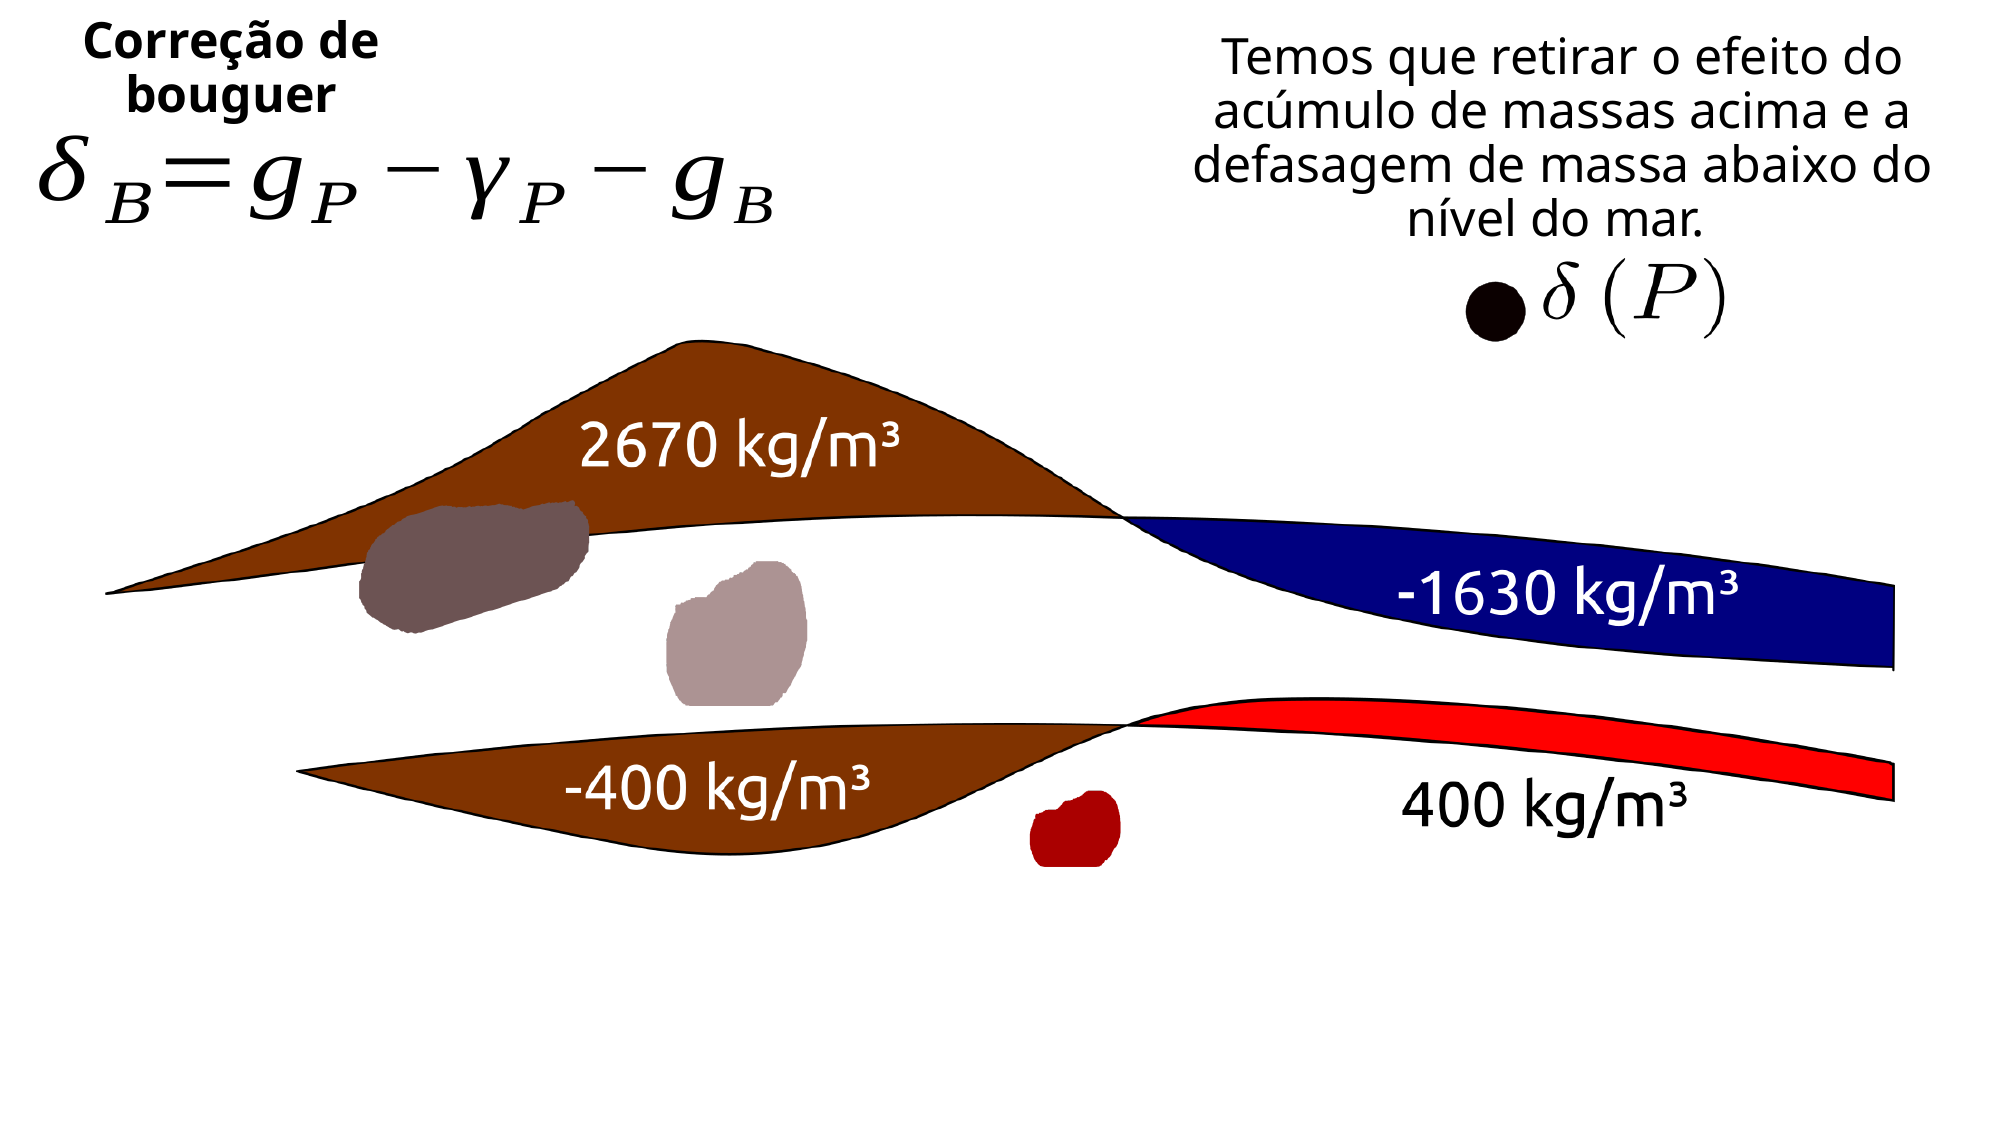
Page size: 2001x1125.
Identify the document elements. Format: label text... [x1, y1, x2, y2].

picture [105, 258, 1895, 867]
text_box Temos que retirar o efeito do acúmulo de massas acima e a defasagem de massa abaixo do nível do mar. [1162, 24, 1963, 203]
text_box Correção de bouguer [0, 7, 472, 80]
